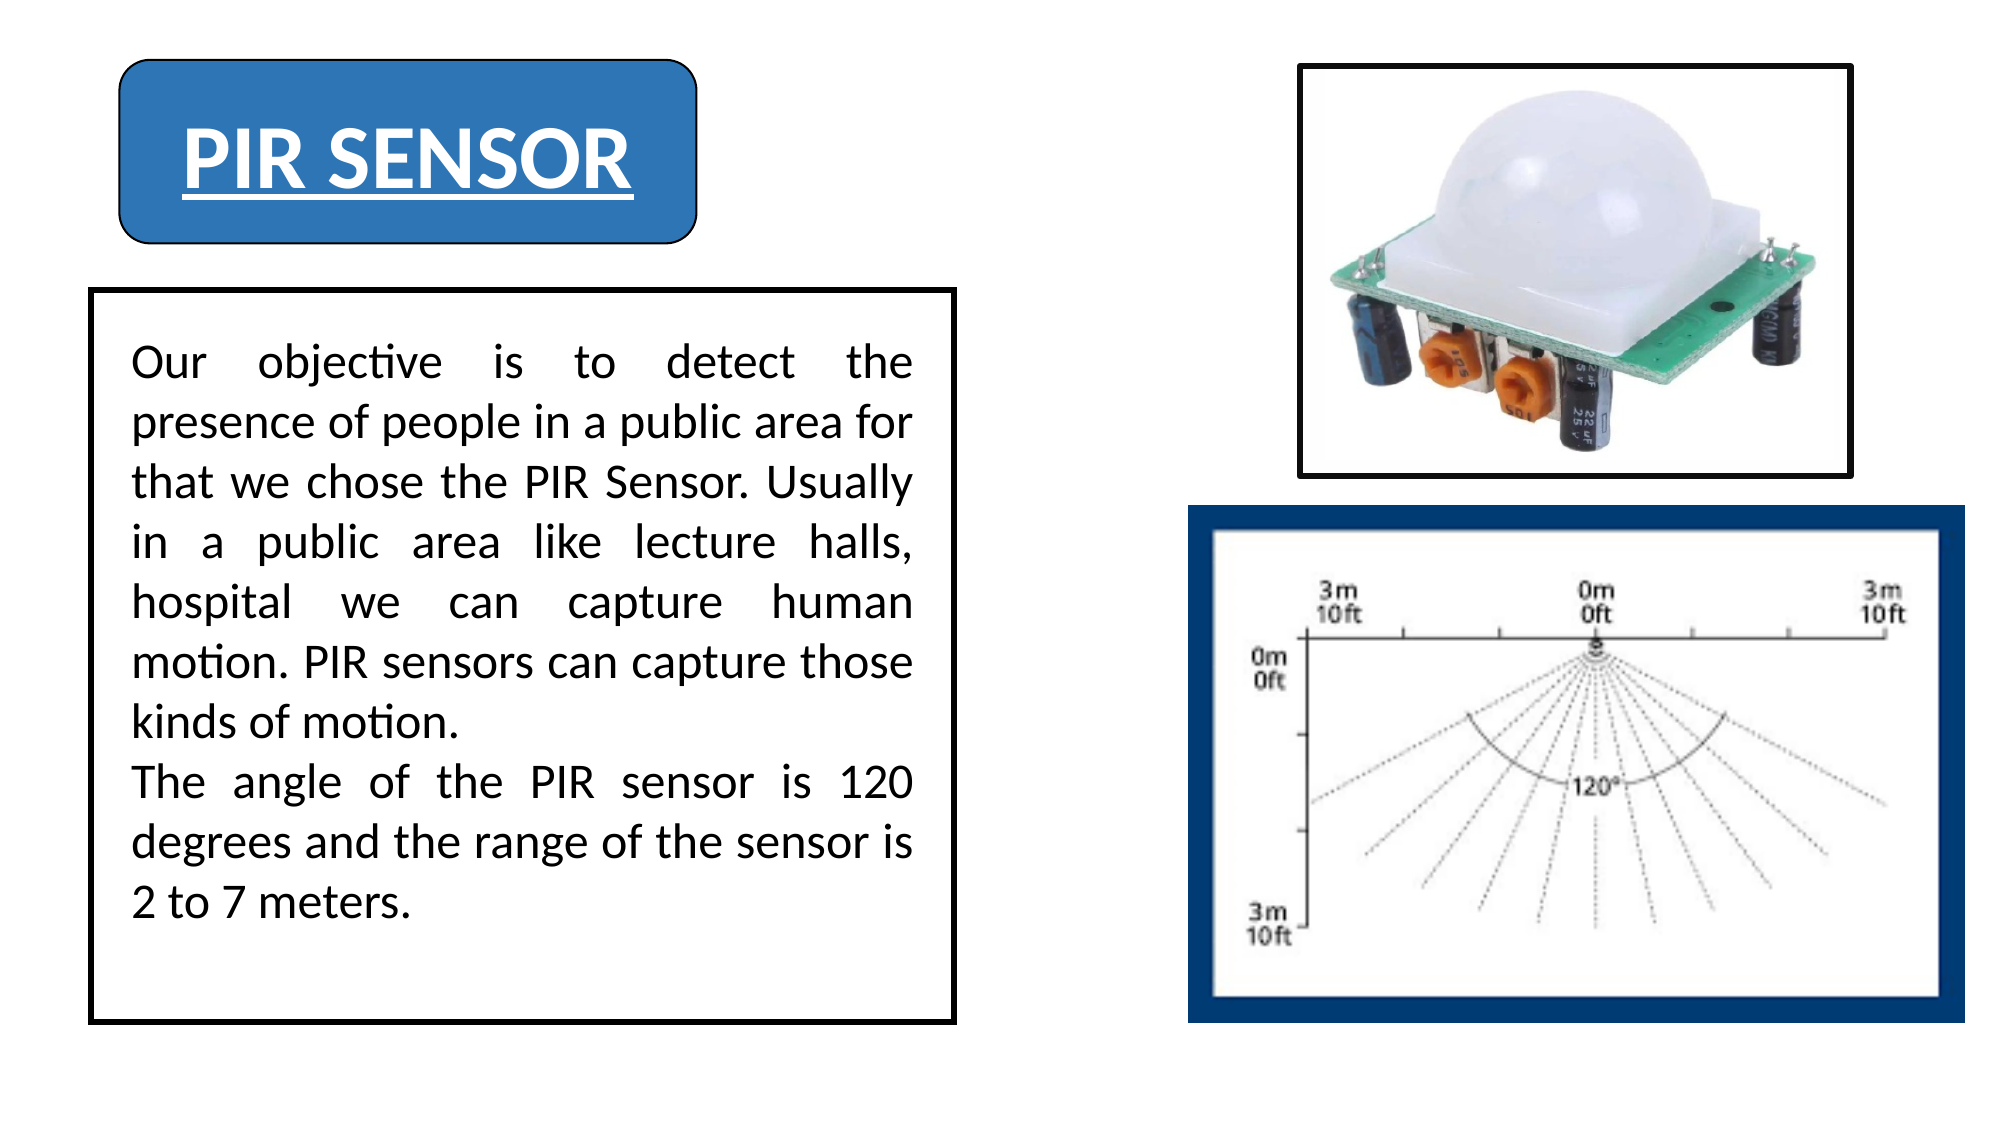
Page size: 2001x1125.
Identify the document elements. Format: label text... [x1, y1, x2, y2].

picture [1302, 69, 1848, 474]
text_box PIR SENSOR [118, 58, 698, 245]
text_box [90, 289, 955, 1023]
picture [1188, 505, 1965, 1023]
